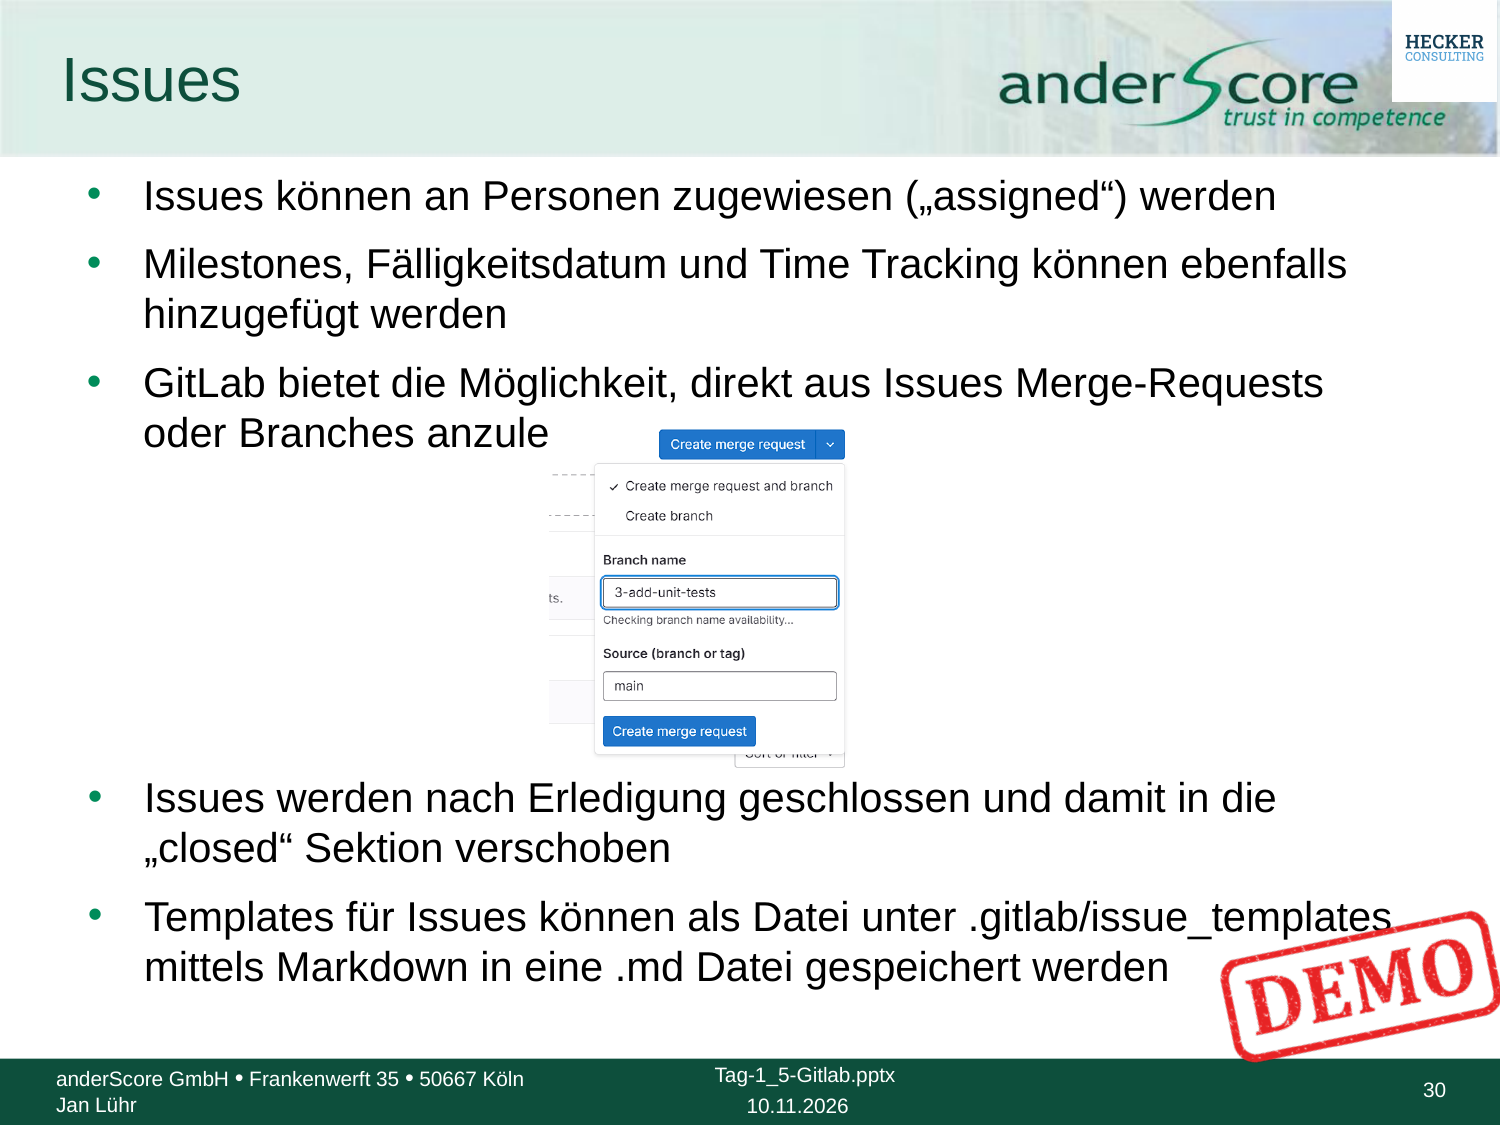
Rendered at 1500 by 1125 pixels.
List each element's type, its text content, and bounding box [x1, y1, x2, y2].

picture [548, 408, 915, 791]
text_box Issues werden nach Erledigung geschlossen und damit in die „closed“ Sektion verschoben Templates für Issues können als Datei unter .gitlab/issue_templates mittels Markdown in eine .md Datei gespeichert werden [54, 763, 1437, 964]
picture [1164, 851, 1500, 1124]
list Issues können an Personen zugewiesen („assigned“) werden Milestones, Fälligkeitsdatum und Time Tracking können ebenfalls hinzugefügt werden GitLab bietet die Möglichkeit, direkt aus Issues Merge-Requests oder Branches anzulegen [53, 160, 1436, 528]
picture [0, 0, 1500, 157]
title Issues [46, 23, 975, 140]
